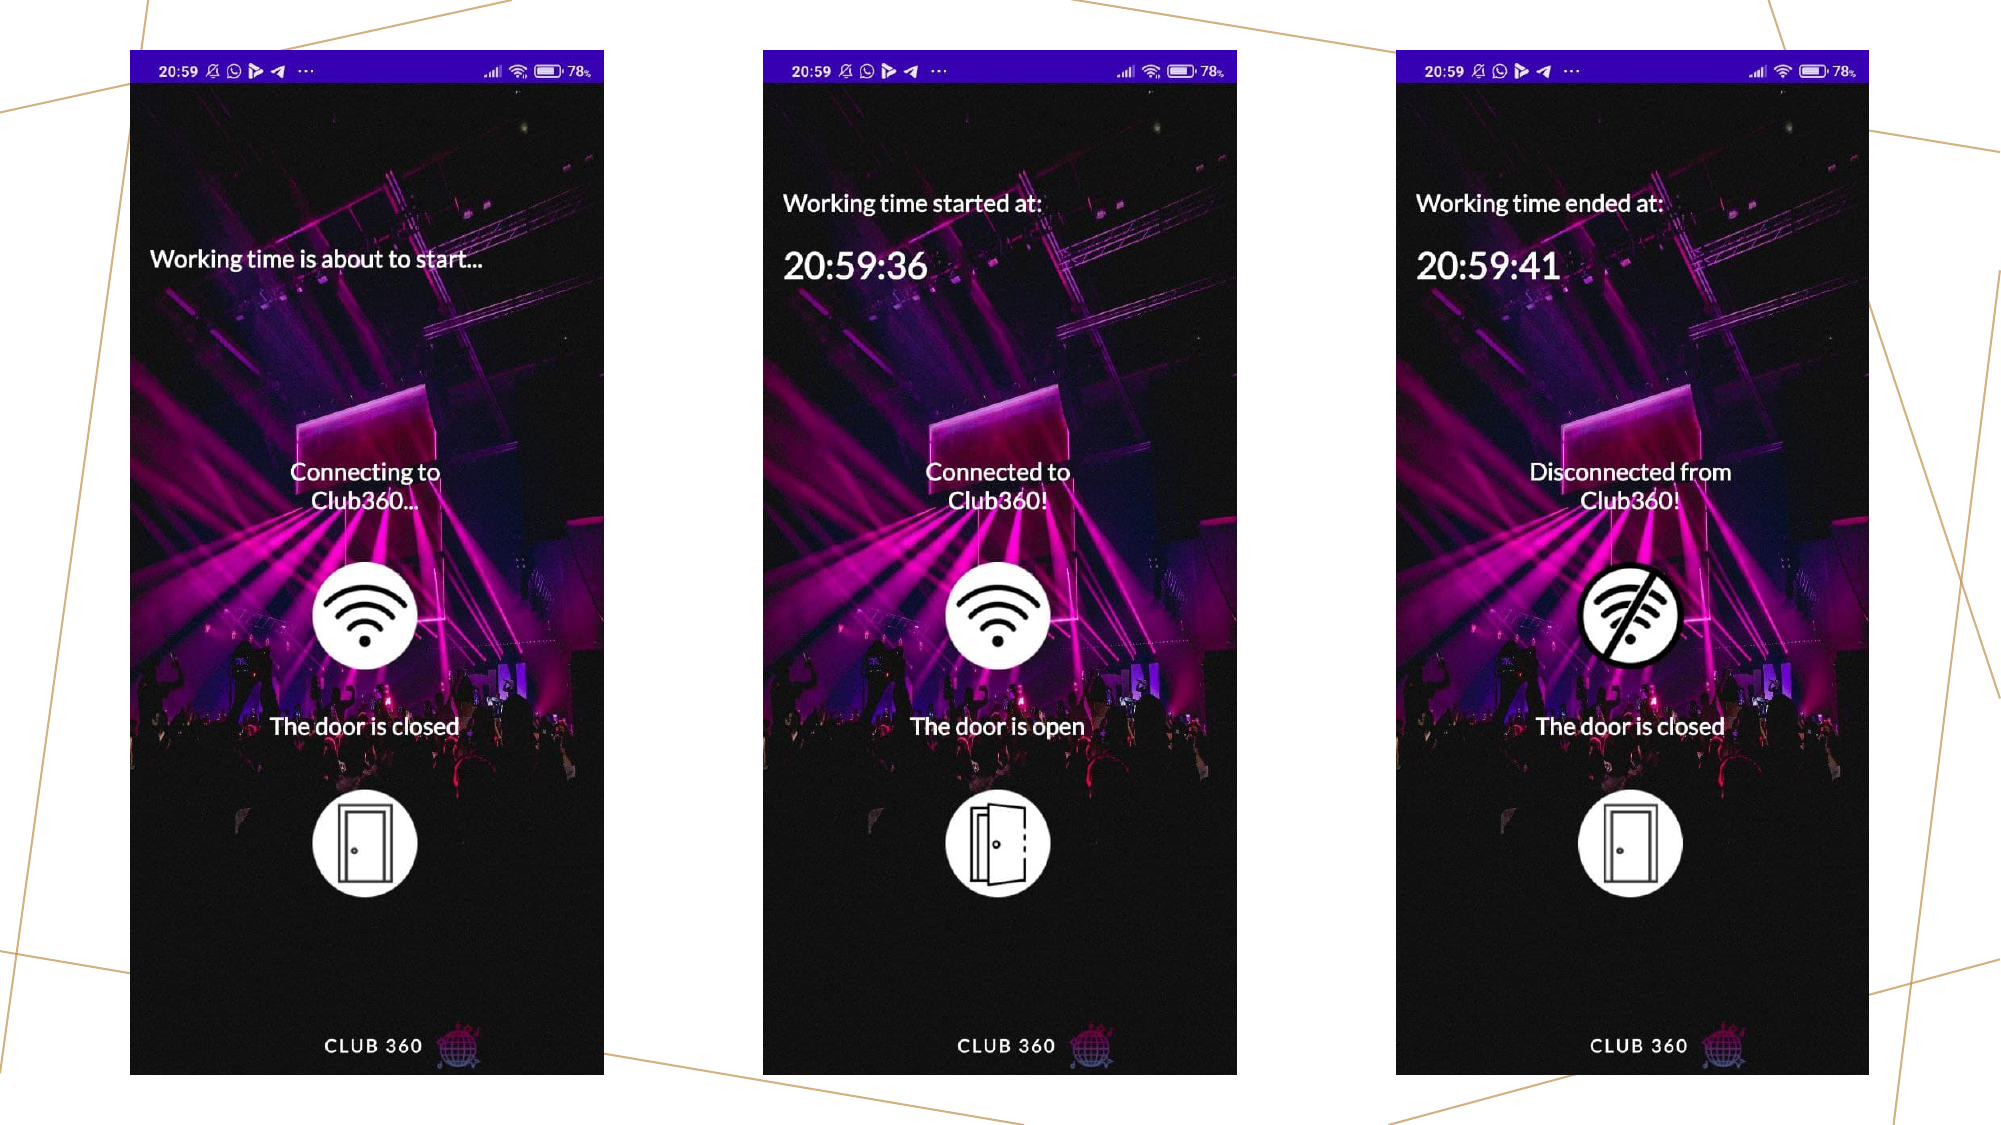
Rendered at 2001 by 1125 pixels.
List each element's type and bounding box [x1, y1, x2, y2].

picture [130, 50, 604, 1075]
picture [763, 50, 1237, 1075]
picture [1396, 50, 1869, 1075]
